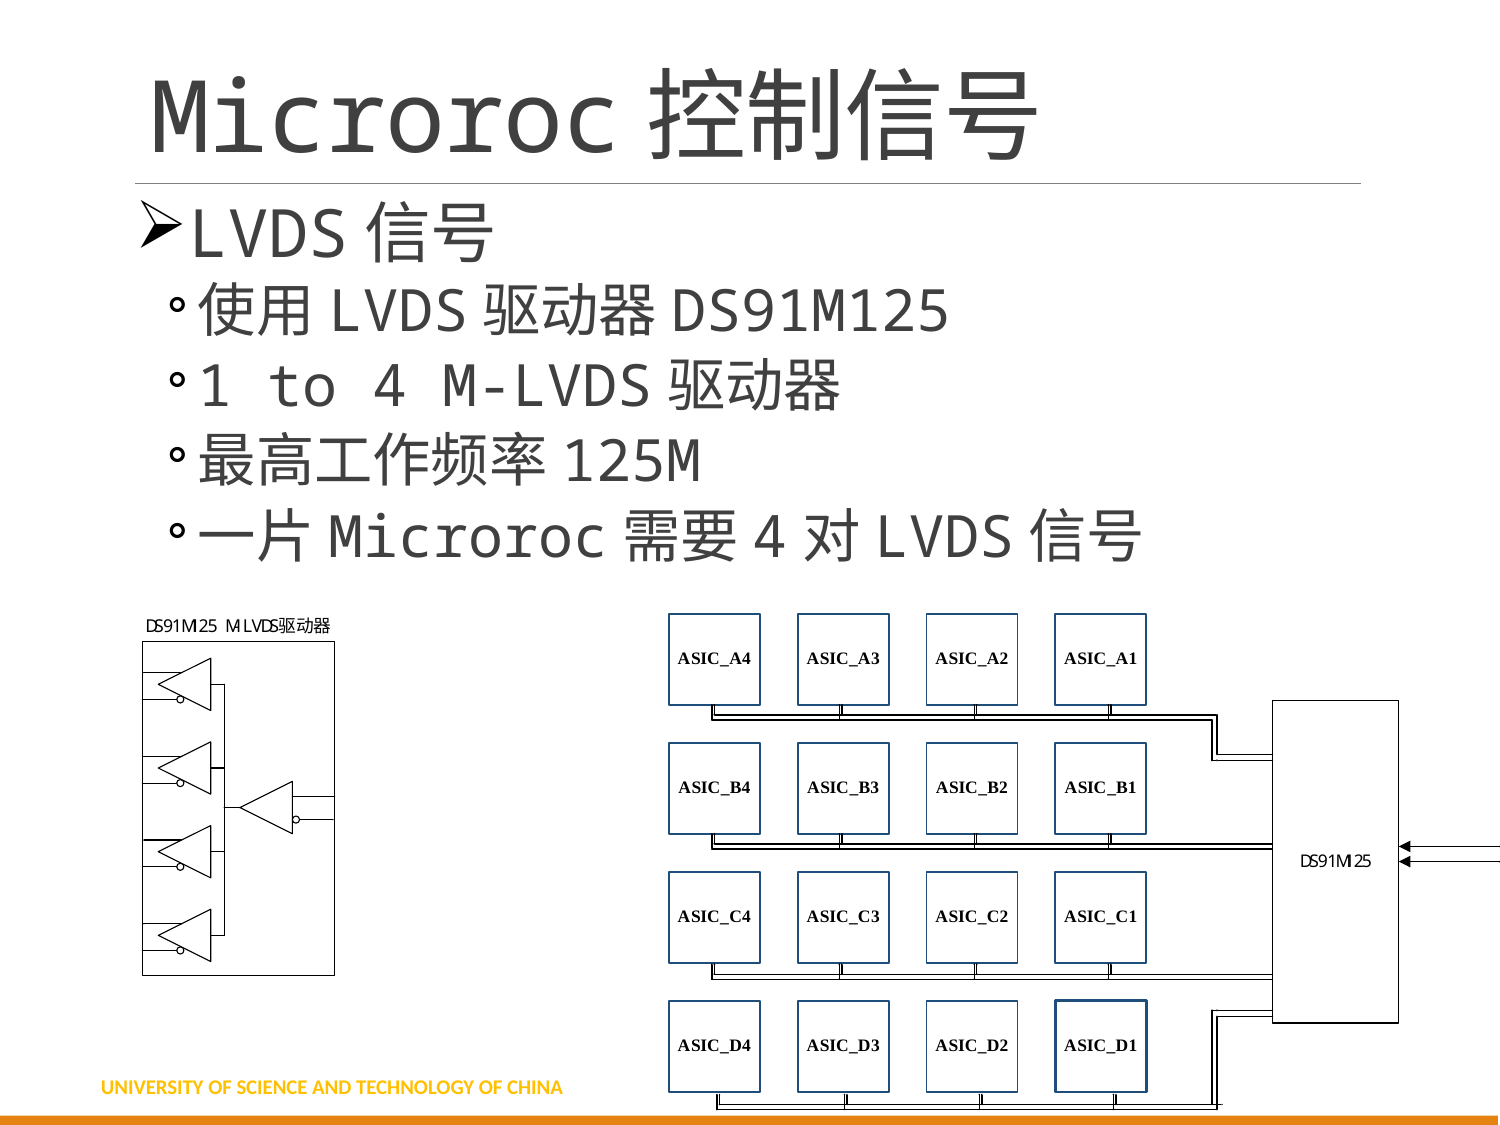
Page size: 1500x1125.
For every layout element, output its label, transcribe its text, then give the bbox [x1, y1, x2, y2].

picture [134, 610, 342, 978]
list LVDS信号 使用LVDS驱动器DS91M125 1 to 4 M-LVDS驱动器 最高工作频率125M 一片Microroc需要4对LVDS信号 [135, 192, 1373, 1048]
picture [665, 610, 1500, 1111]
title Microroc控制信号 [135, 47, 1373, 181]
